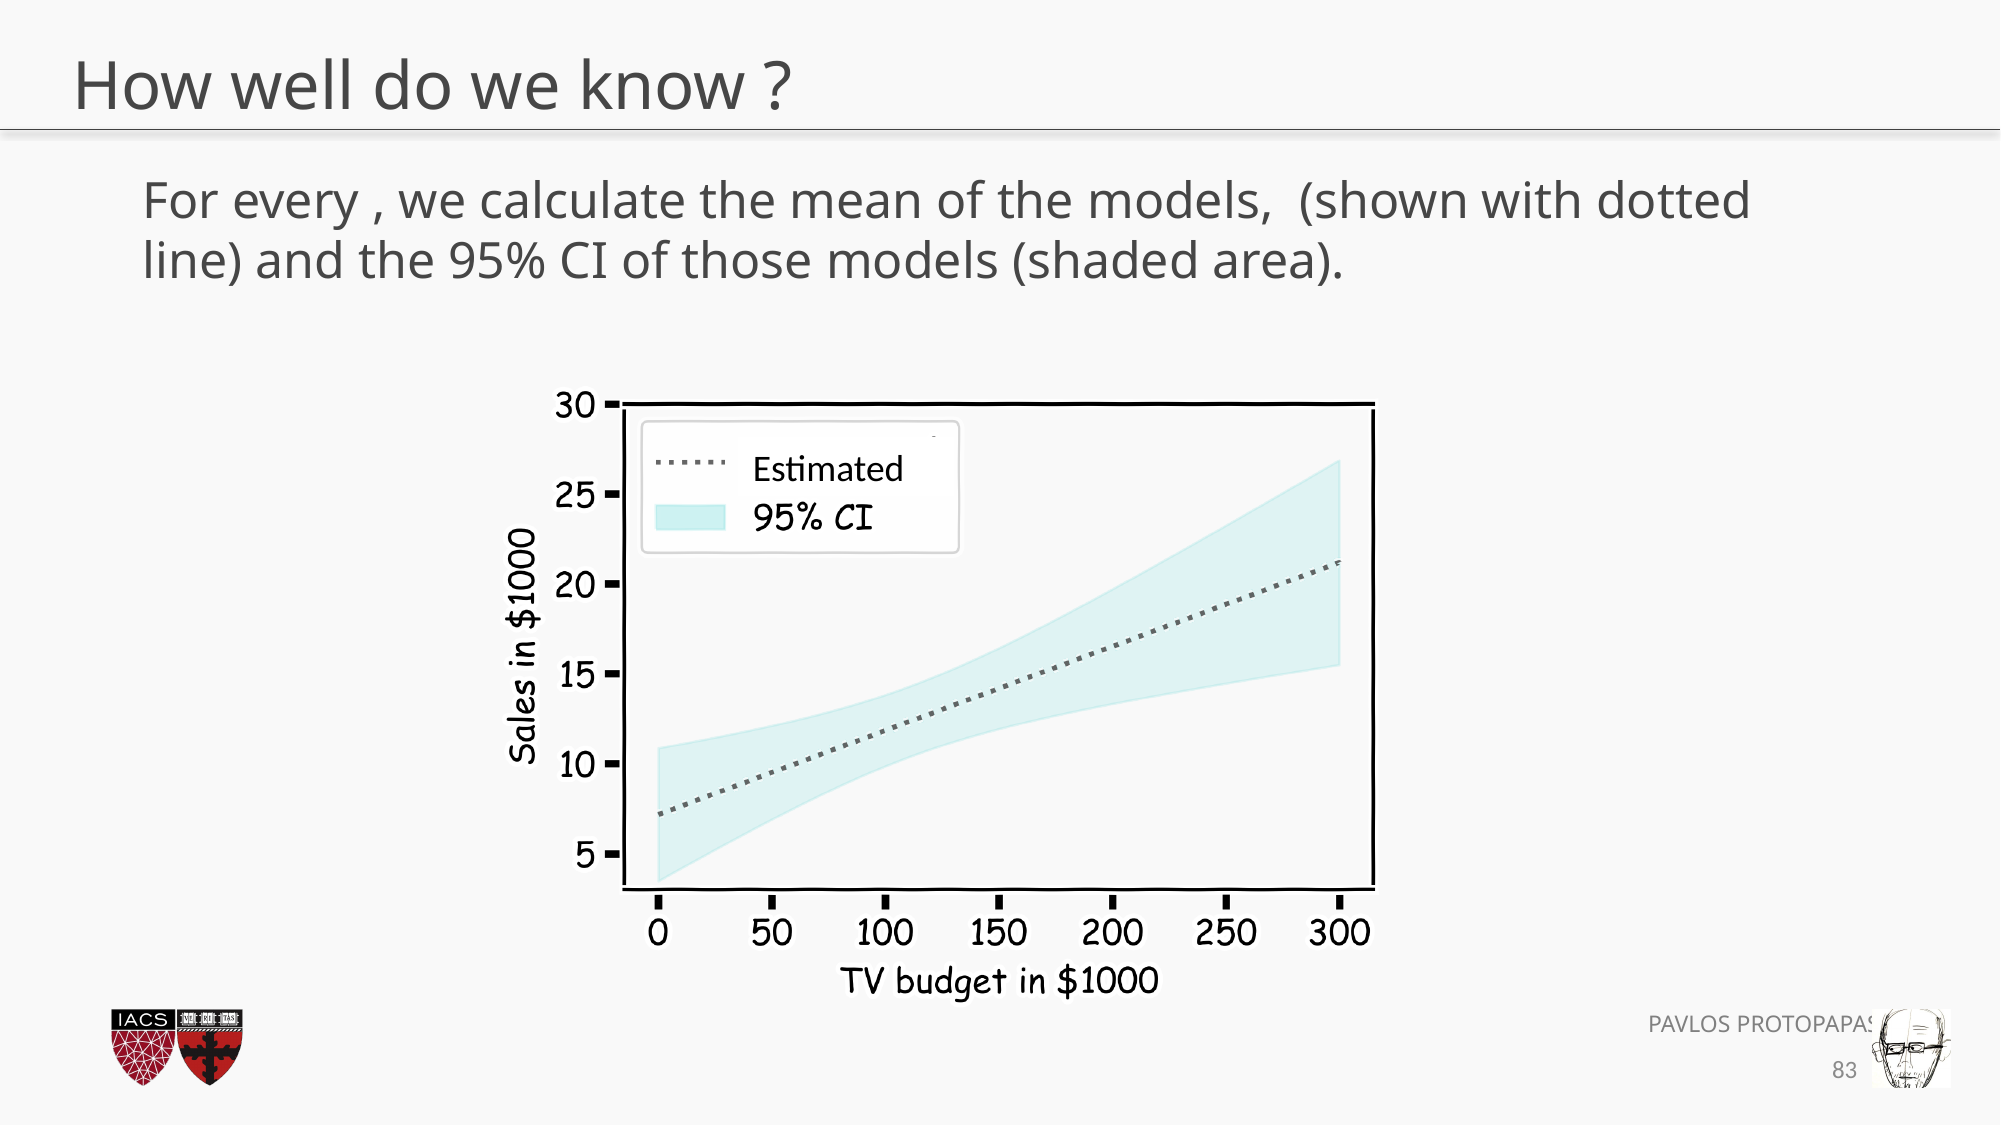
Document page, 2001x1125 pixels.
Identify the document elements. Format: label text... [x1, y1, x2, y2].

slide_number 82 [1405, 1038, 1873, 1099]
picture [109, 1009, 243, 1086]
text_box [409, 318, 1480, 1032]
picture [1872, 1009, 1951, 1088]
